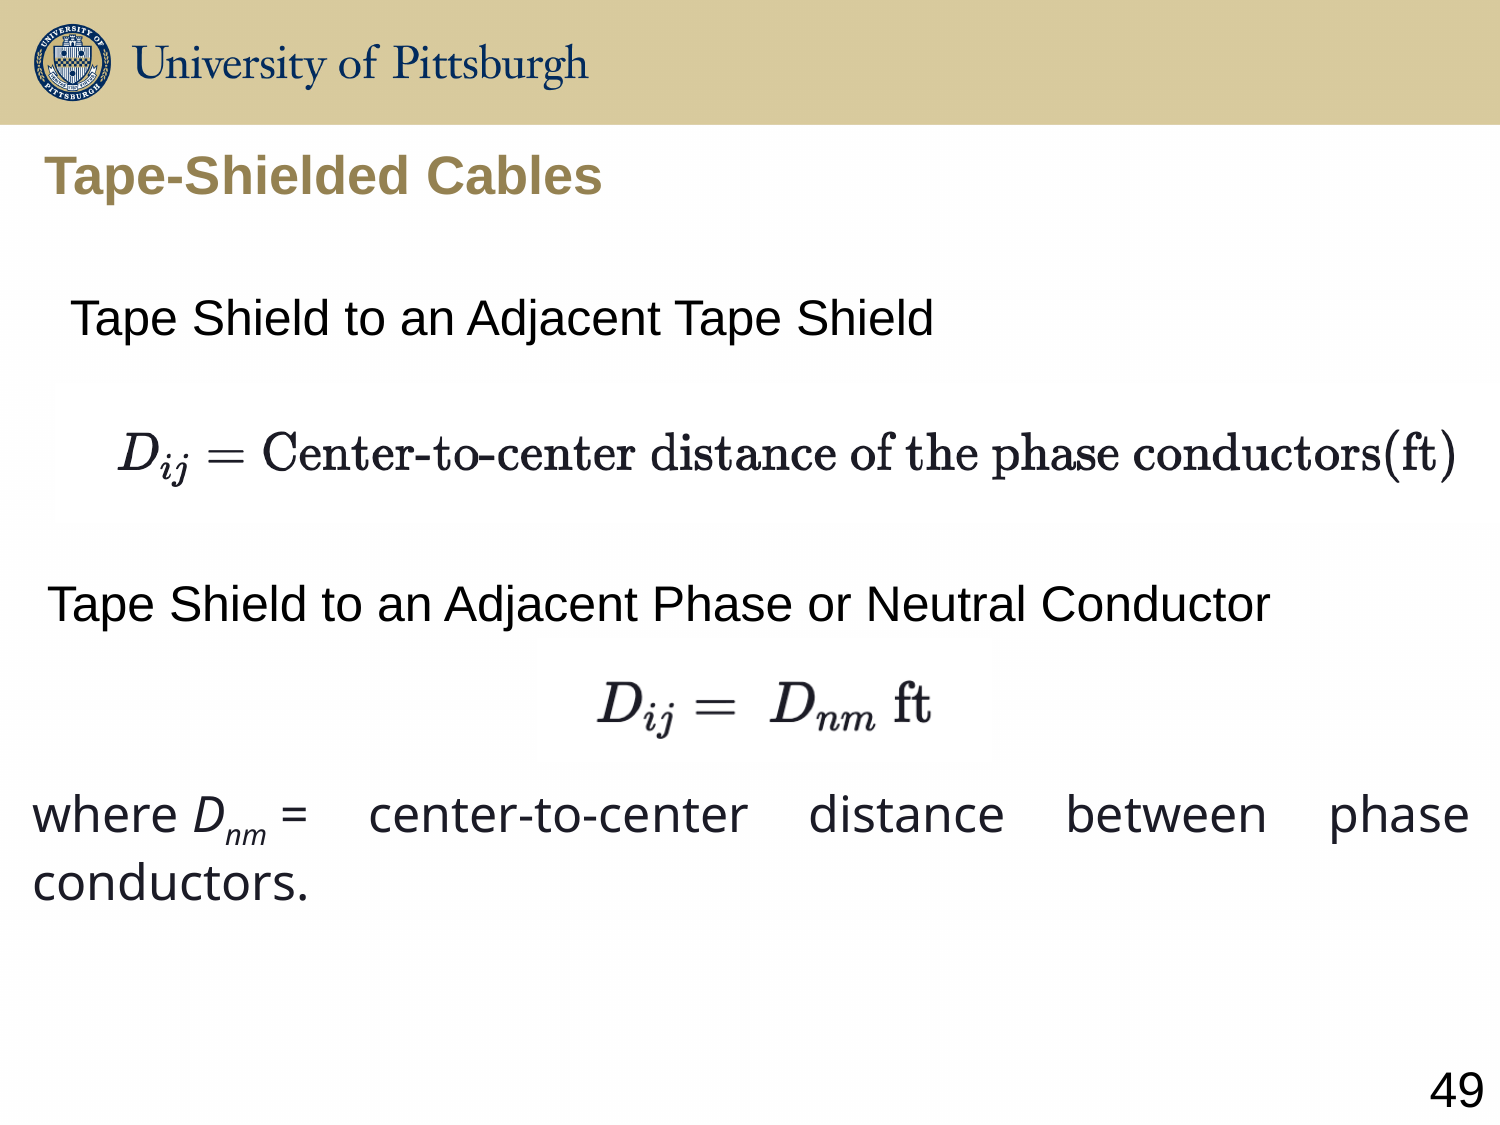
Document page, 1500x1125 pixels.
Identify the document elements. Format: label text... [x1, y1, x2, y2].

text_box Tape Shield to an Adjacent Tape Shield [55, 278, 1098, 382]
slide_number 49 [1362, 1050, 1500, 1125]
text_box where Dnm = center-to-center distance between phase conductors. [17, 775, 1486, 919]
title Tape-Shielded Cables [29, 125, 1500, 221]
picture [0, 1, 1500, 1125]
text_box Tape Shield to an Adjacent Phase or Neutral Conductor [32, 563, 1384, 759]
